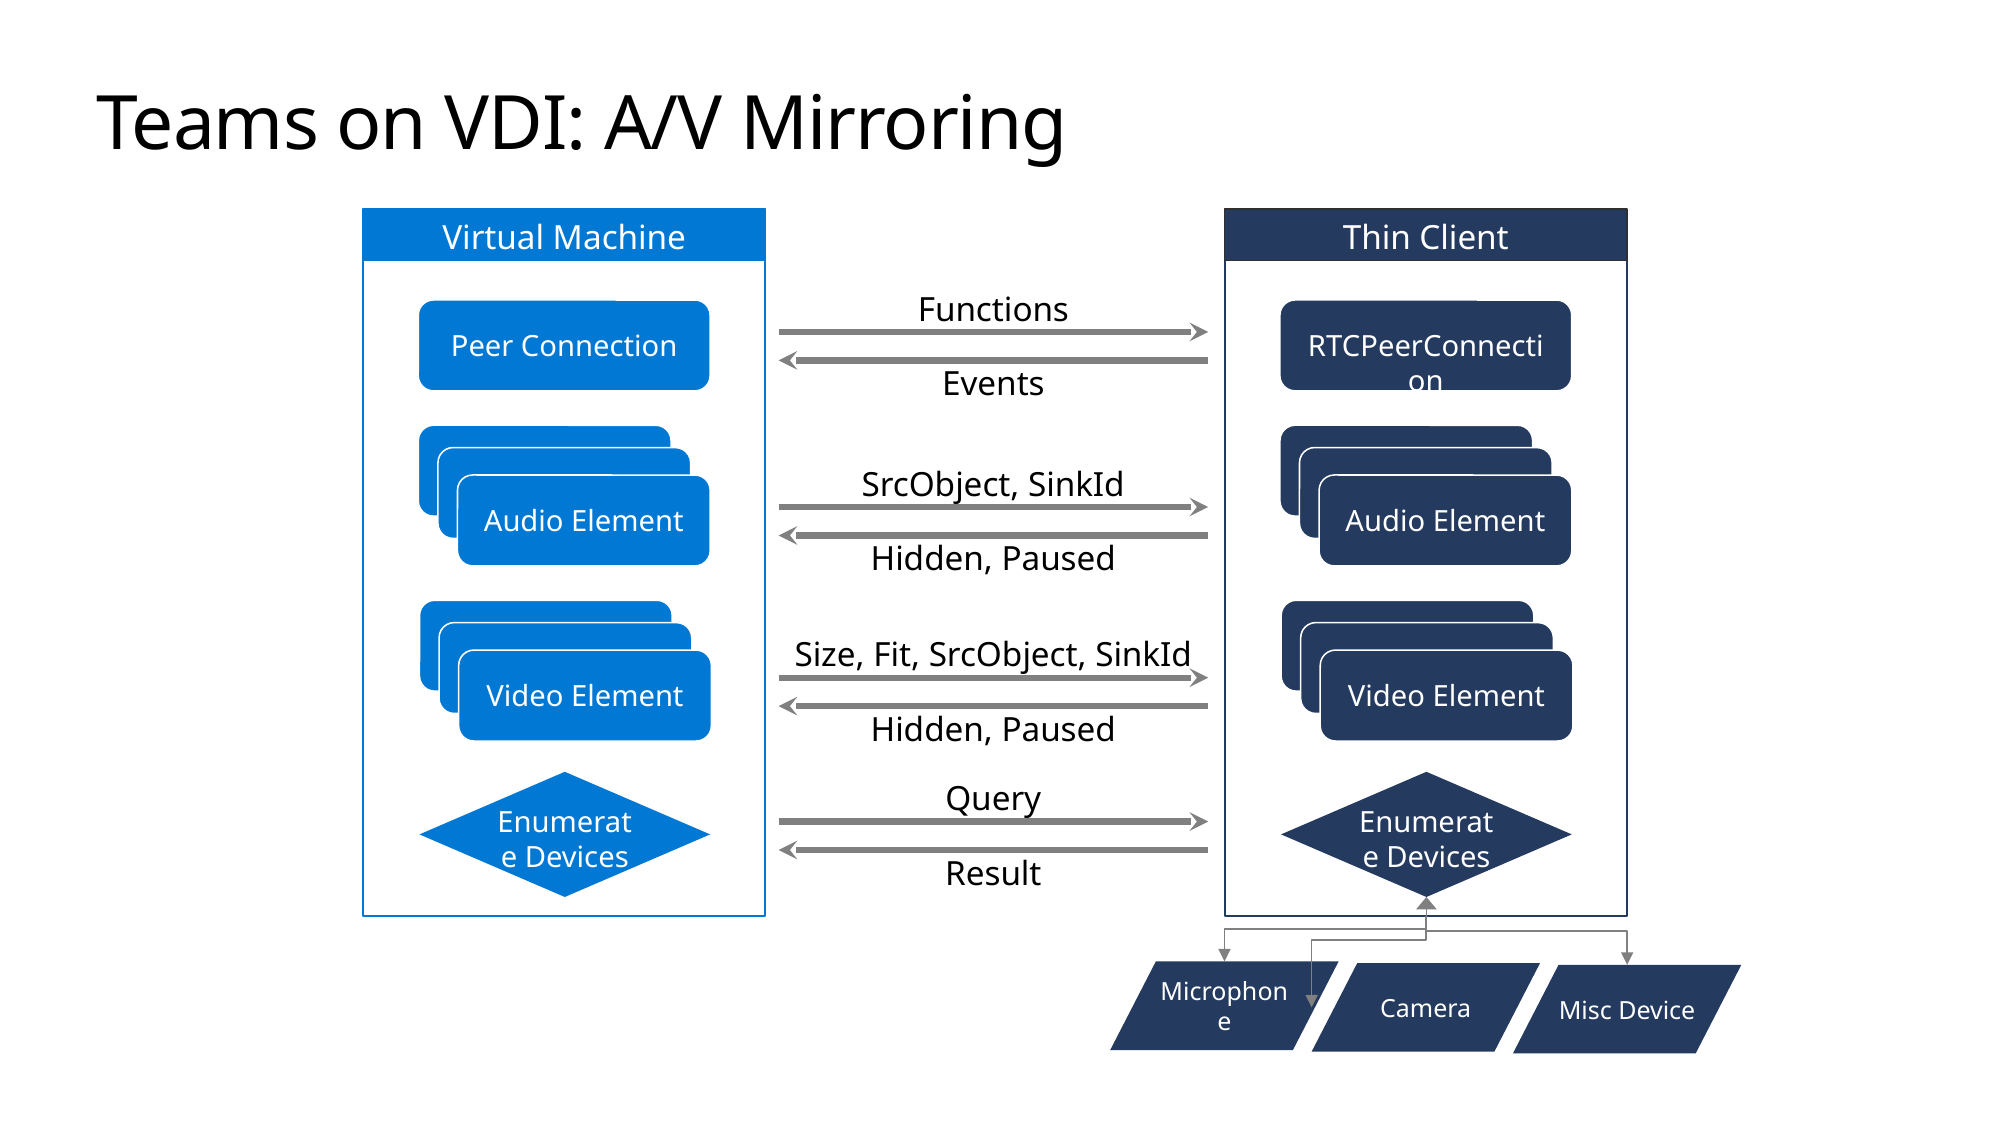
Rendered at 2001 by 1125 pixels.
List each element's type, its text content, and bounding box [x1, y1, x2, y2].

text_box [1224, 208, 1628, 917]
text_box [778, 633, 1209, 749]
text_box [1280, 600, 1574, 742]
text_box Camera [1310, 962, 1504, 1053]
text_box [362, 208, 766, 917]
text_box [419, 600, 712, 742]
text_box Misc Device [1512, 964, 1743, 1055]
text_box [1279, 424, 1572, 567]
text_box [1504, 818, 1573, 1043]
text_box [1304, 839, 1370, 1019]
title Teams on VDI: A/V Mirroring [96, 75, 1904, 166]
text_box Microphone [1109, 960, 1310, 1051]
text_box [778, 777, 1209, 893]
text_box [778, 462, 1209, 579]
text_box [778, 287, 1209, 404]
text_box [418, 424, 711, 567]
